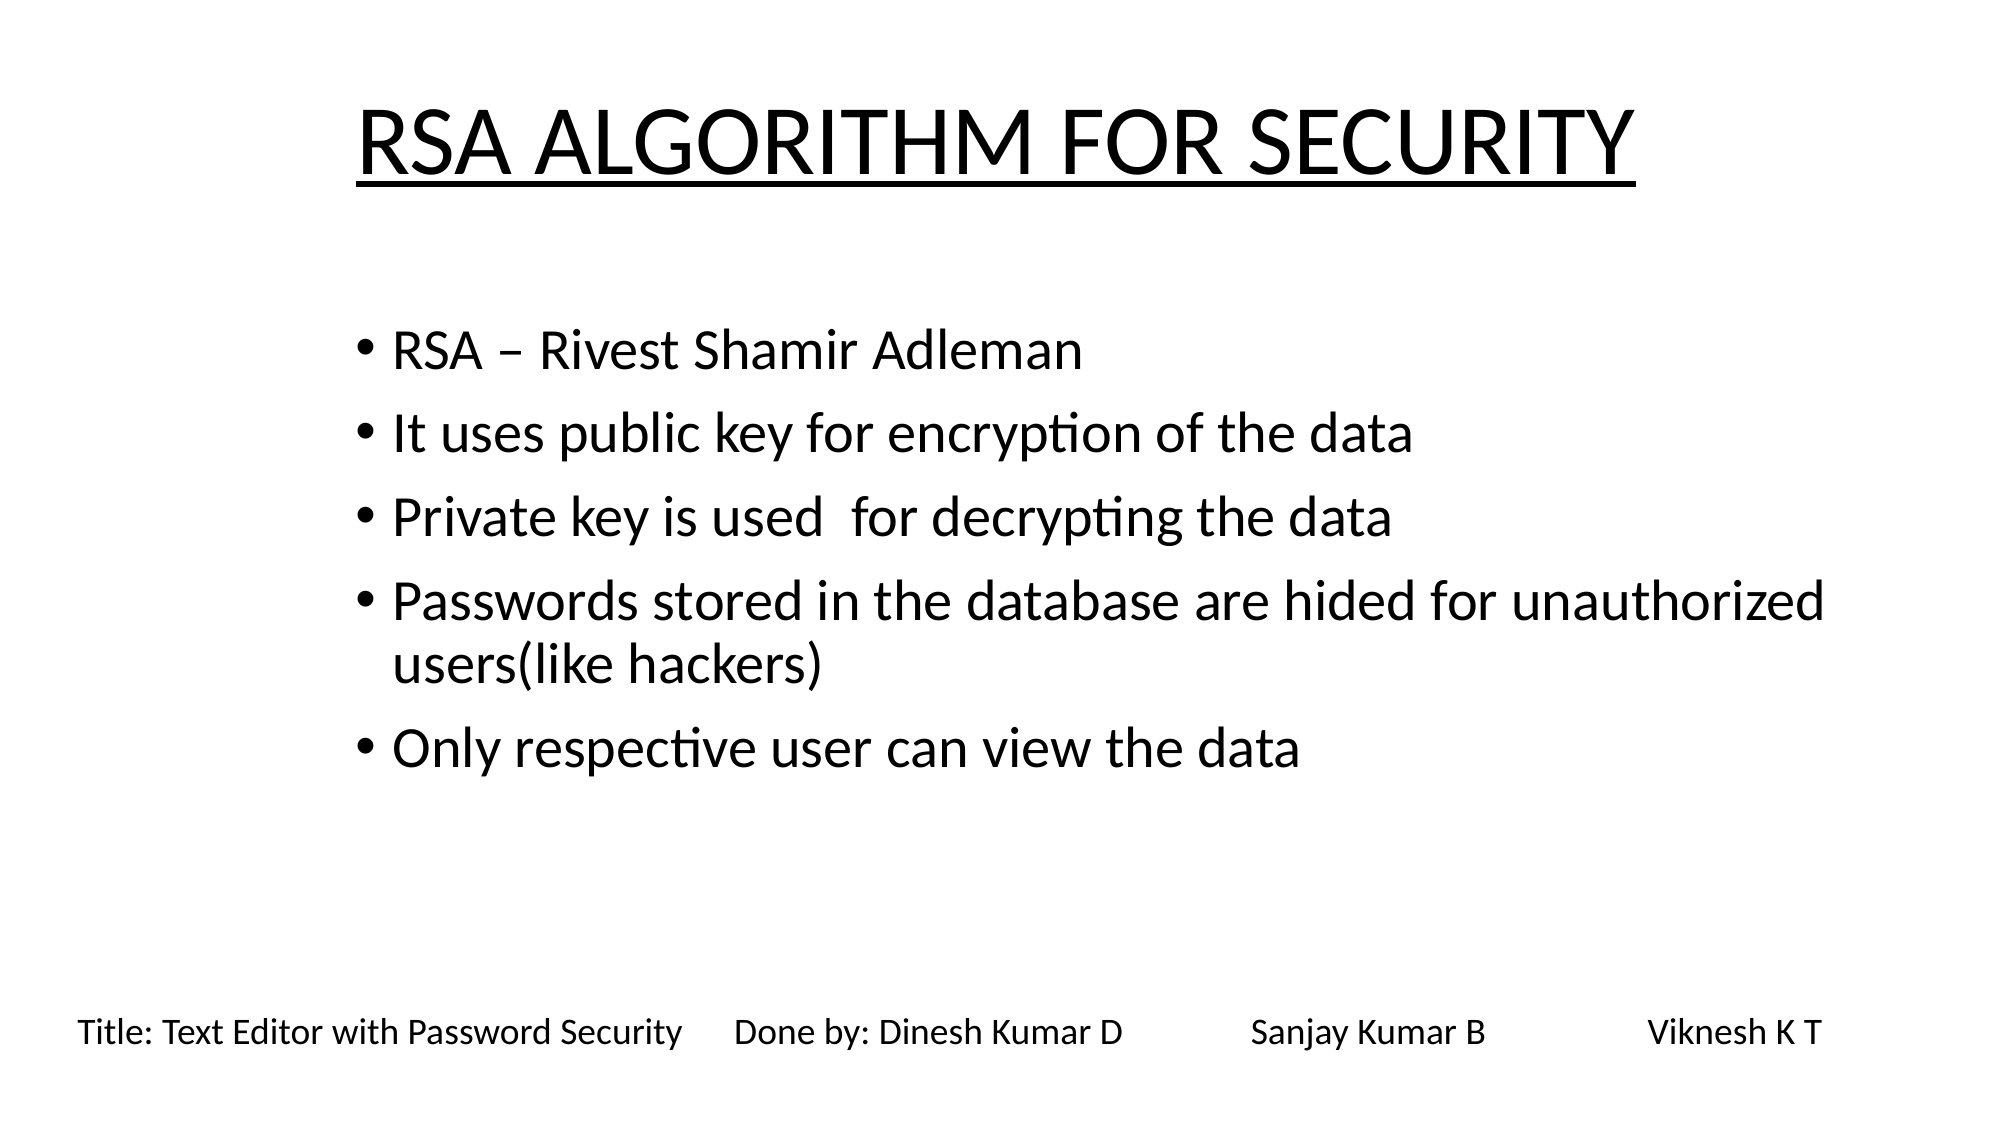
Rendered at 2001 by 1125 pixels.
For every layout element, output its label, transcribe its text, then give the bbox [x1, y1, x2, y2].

list RSA – Rivest Shamir Adleman It uses public key for encryption of the data Private key is used for decrypting the data Passwords stored in the database are hided for unauthorized users(like hackers) Only respective user can view the data [340, 311, 1858, 882]
text_box Title: Text Editor with Password Security Done by: Dinesh Kumar D Sanjay Kumar B Viknesh K T [62, 999, 1980, 1060]
title RSA ALGORITHM FOR SECURITY [341, 35, 1659, 248]
